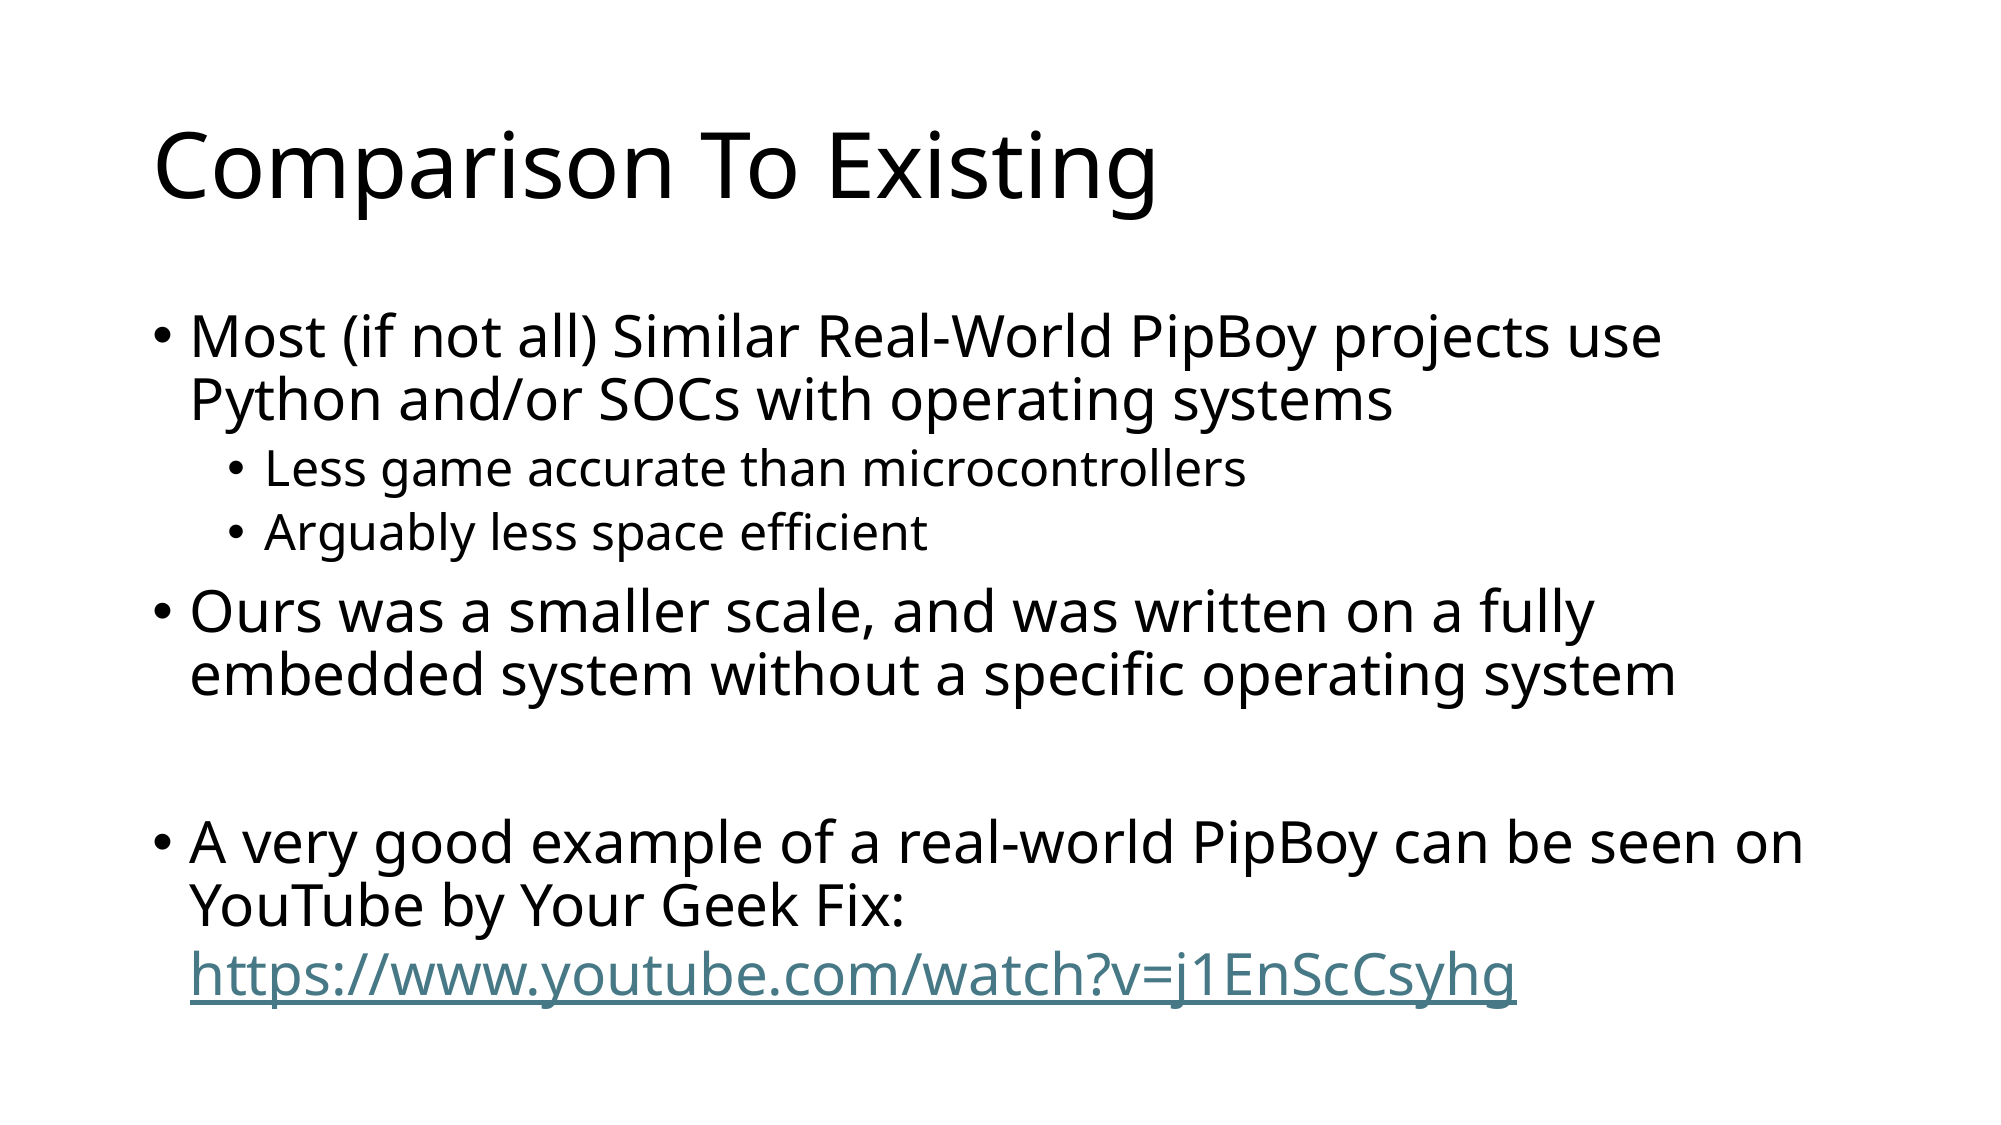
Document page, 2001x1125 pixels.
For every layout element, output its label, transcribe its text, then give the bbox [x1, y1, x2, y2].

title Comparison To Existing [137, 59, 1863, 278]
list Most (if not all) Similar Real-World PipBoy projects use Python and/or SOCs with operating systems Less game accurate than microcontrollers Arguably less space efficient Ours was a smaller scale, and was written on a fully embedded system without a specific operating system A very good example of a real-world PipBoy can be seen on YouTube by Your Geek Fix: https://www.youtube.com/watch?v=j1EnScCsyhg [137, 299, 1863, 1014]
